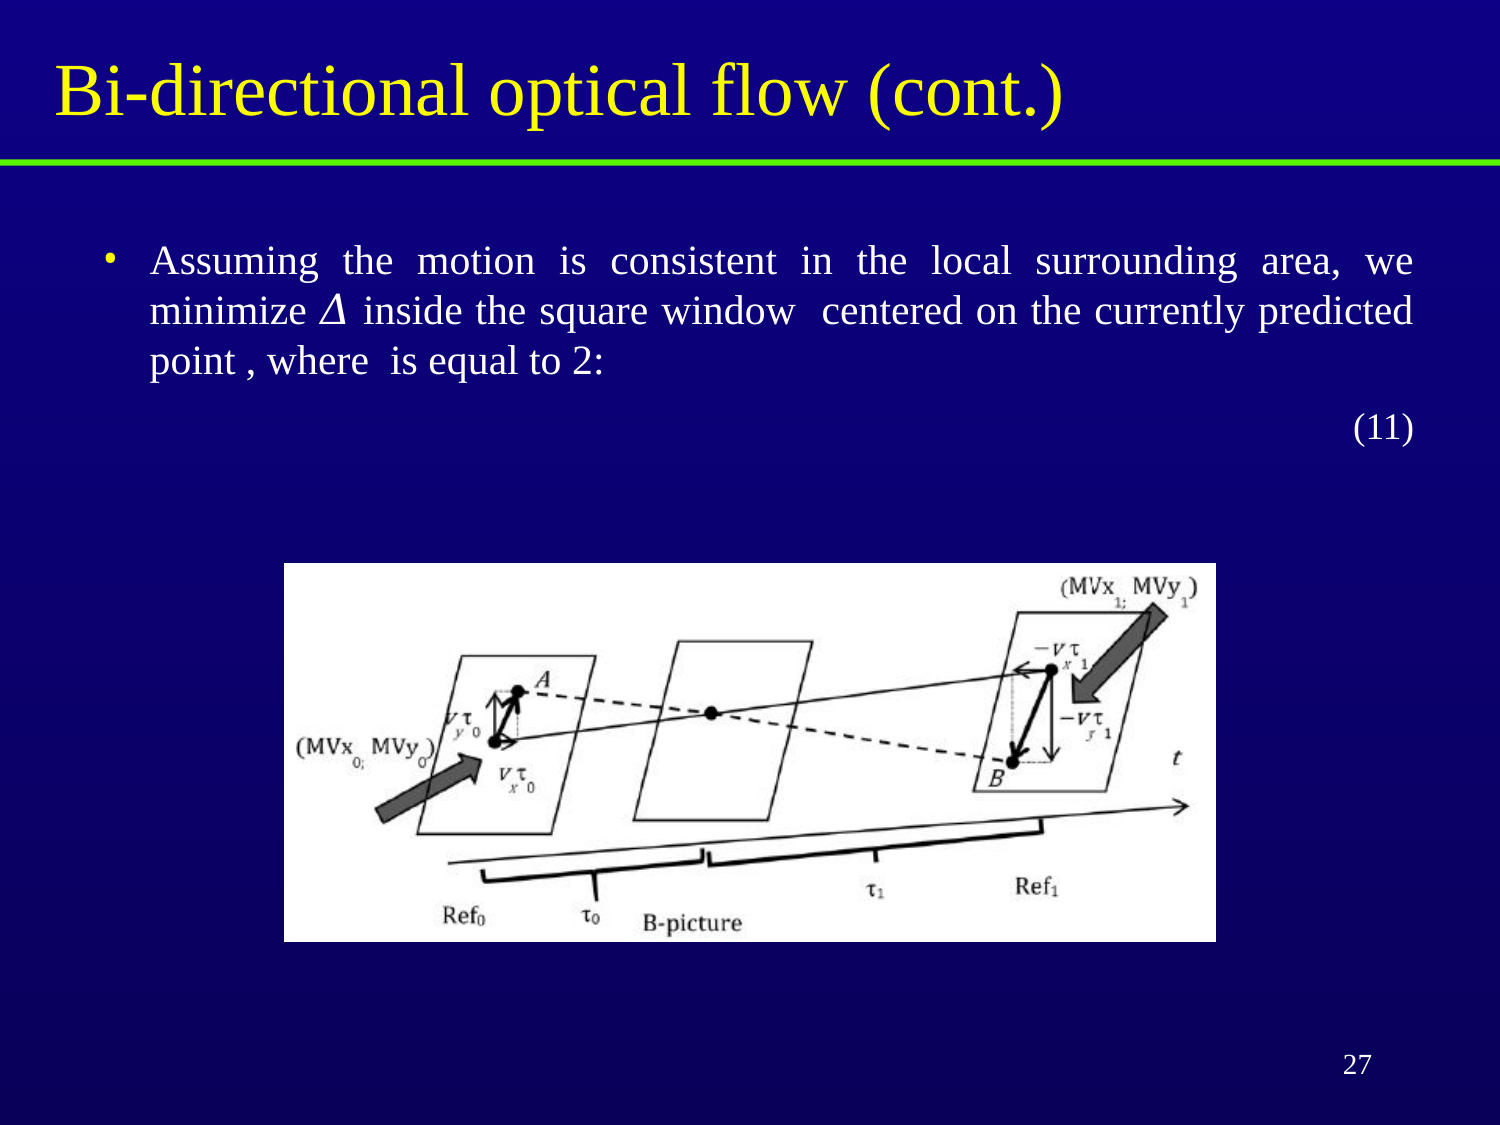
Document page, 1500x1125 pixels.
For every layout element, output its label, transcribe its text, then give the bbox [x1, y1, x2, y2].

slide_number 27 [1074, 1024, 1388, 1101]
picture [284, 563, 1216, 942]
title Bi-directional optical flow (cont.) [39, 46, 1459, 136]
text_box (11) [1338, 394, 1430, 454]
